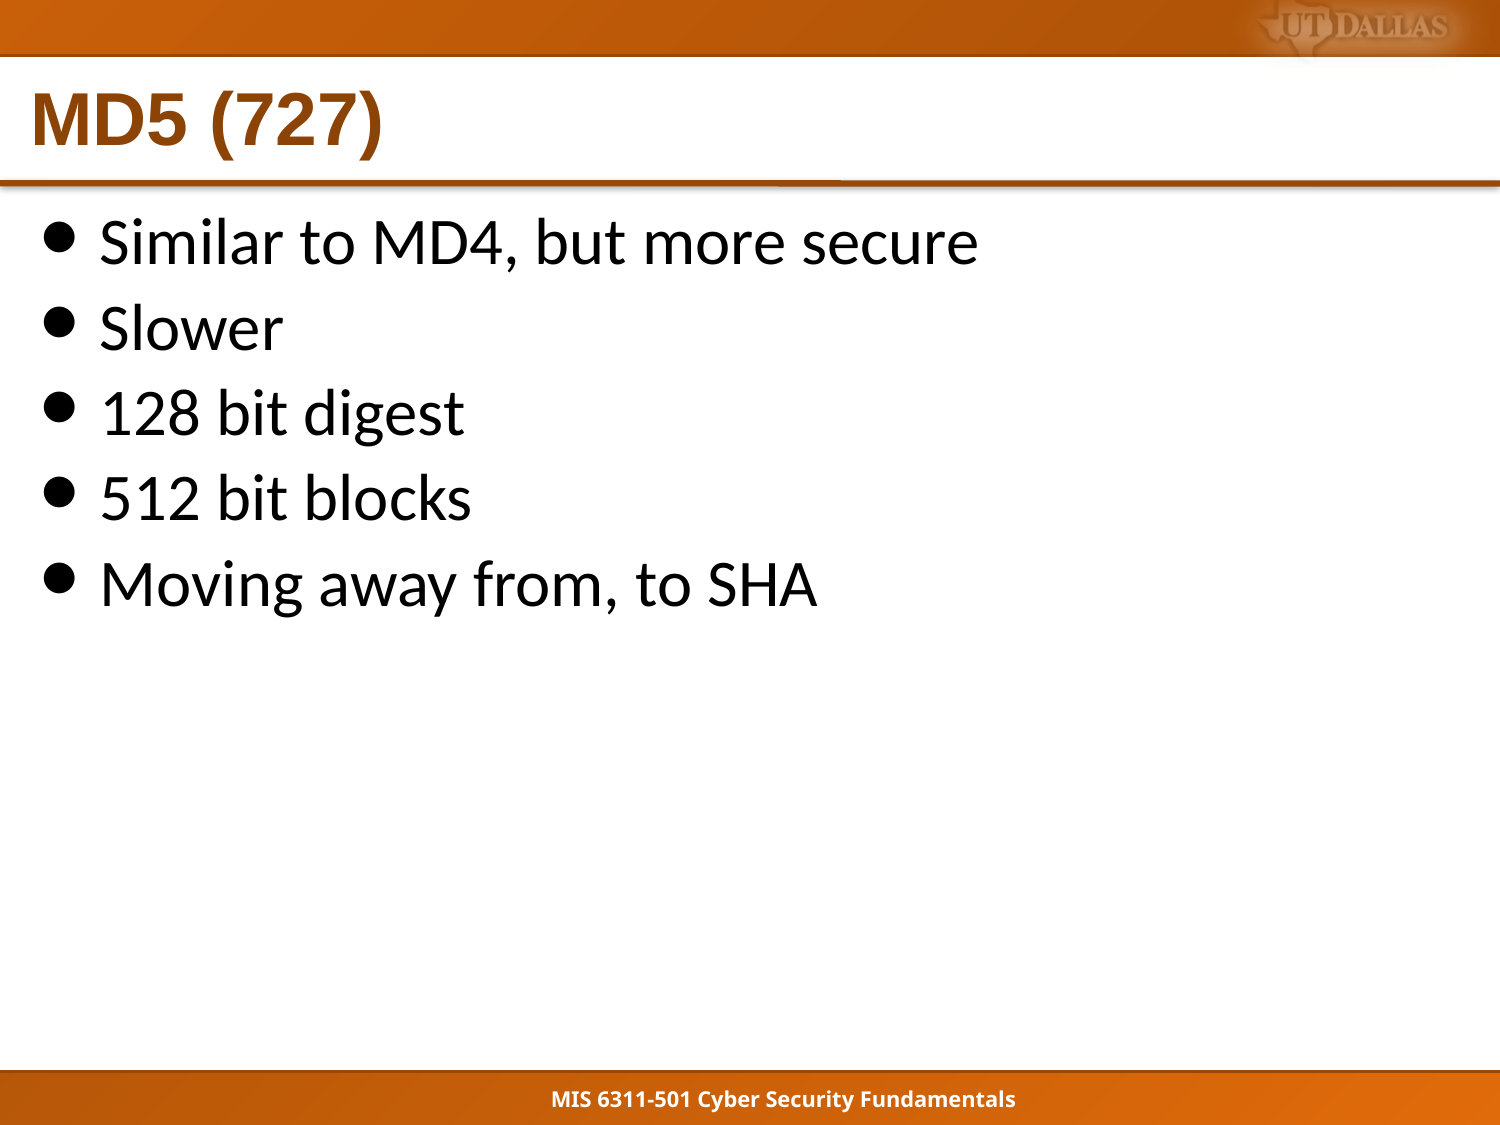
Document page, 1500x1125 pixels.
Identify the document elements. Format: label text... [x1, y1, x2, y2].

picture [1218, 0, 1500, 64]
list Similar to MD4, but more secure Slower 128 bit digest 512 bit blocks Moving away from, to SHA [24, 199, 1500, 1077]
title MD5 (727) [0, 64, 1500, 178]
